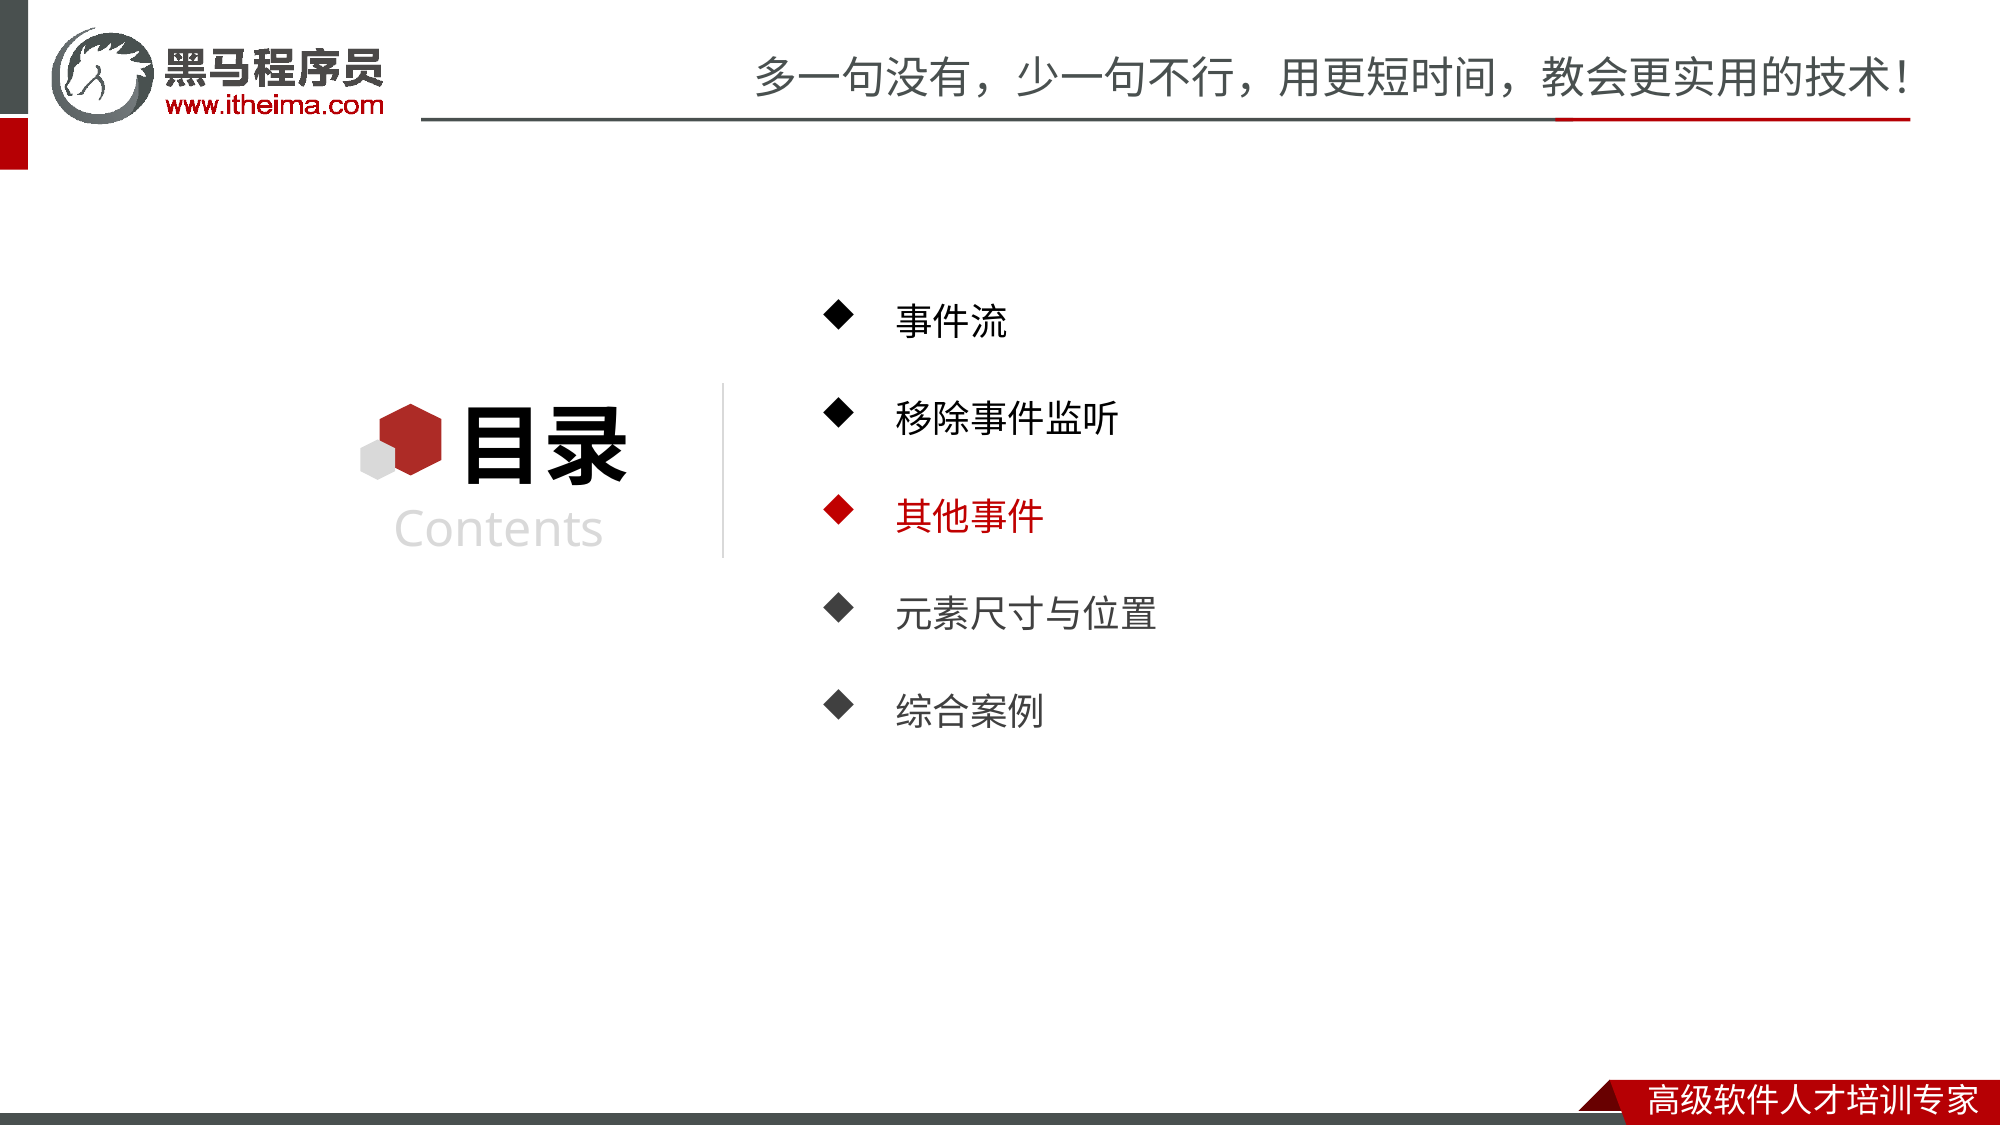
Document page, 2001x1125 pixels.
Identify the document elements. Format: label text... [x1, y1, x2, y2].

picture [50, 26, 384, 125]
list 事件流 移除事件监听 其他事件 元素尺寸与位置 综合案例 [805, 200, 1839, 785]
